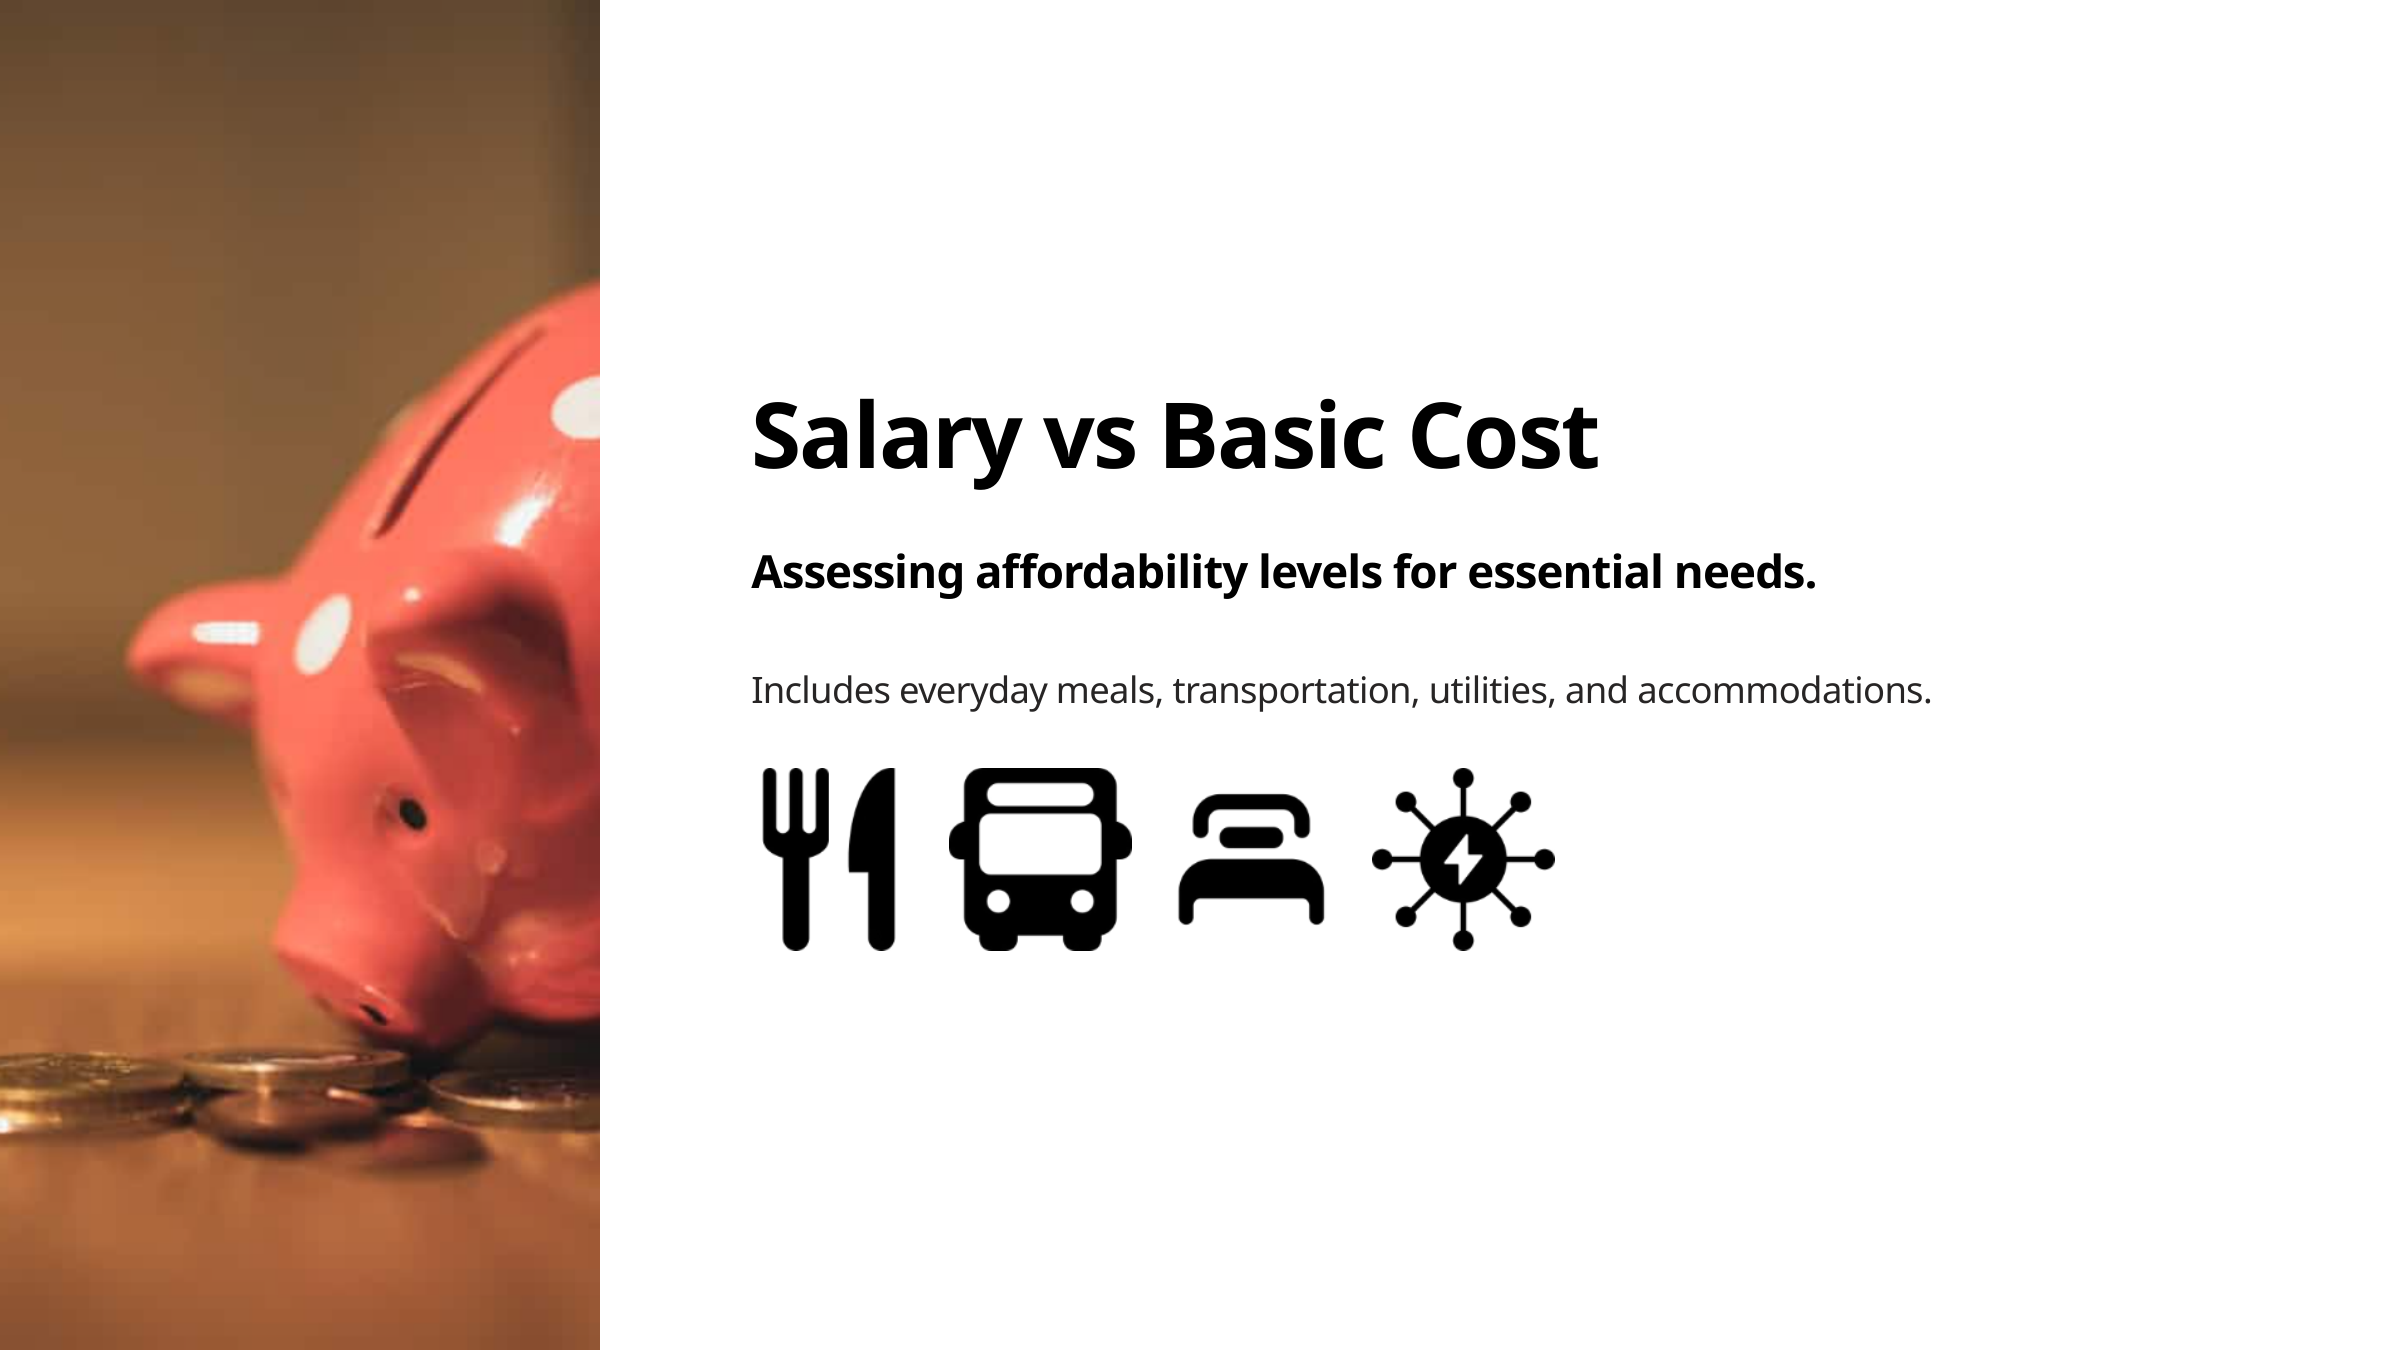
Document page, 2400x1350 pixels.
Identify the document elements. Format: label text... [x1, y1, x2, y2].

picture [1371, 767, 1555, 951]
picture [949, 767, 1132, 951]
picture [0, 0, 600, 1350]
picture [737, 767, 921, 951]
text_box Assessing affordability levels for essential needs. [736, 533, 1655, 591]
text_box Salary vs Basic Cost [736, 365, 1648, 479]
picture [1160, 767, 1343, 951]
text_box Includes everyday meals, transportation, utilities, and accommodations. [736, 645, 2264, 704]
